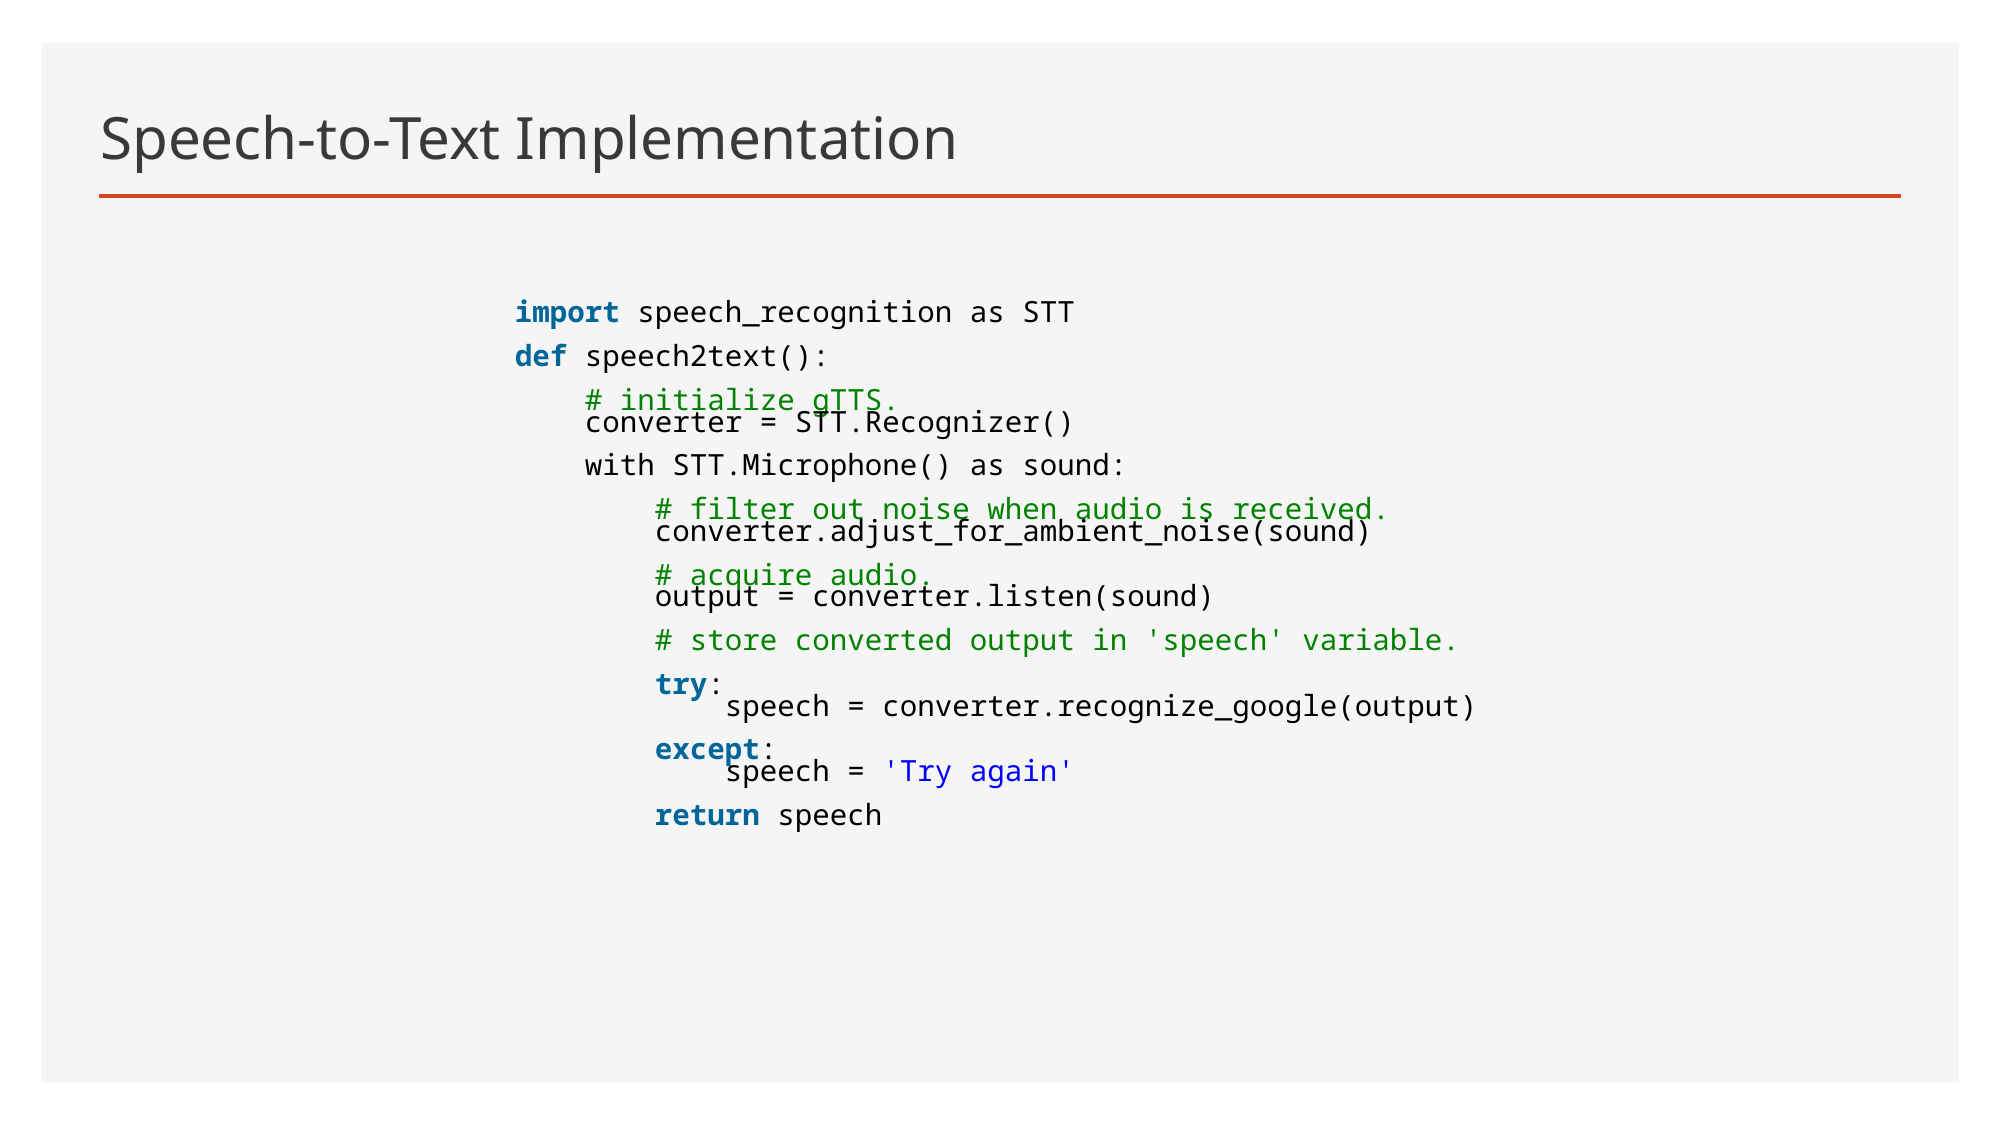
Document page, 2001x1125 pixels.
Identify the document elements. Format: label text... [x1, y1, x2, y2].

title Speech-to-Text Implementation [85, 73, 1214, 179]
text_box import speech_recognition as STT def speech2text(): # initialize gTTS. converter = STT.Recognizer() with STT.Microphone() as sound: # filter out noise when audio is received. converter.adjust_for_ambient_noise(sound) # acquire audio. output = converter.listen(sound) # store converted output in 'speech' variable. try: speech = converter.recognize_google(output) except: speech = 'Try again' return speech [500, 299, 1500, 839]
